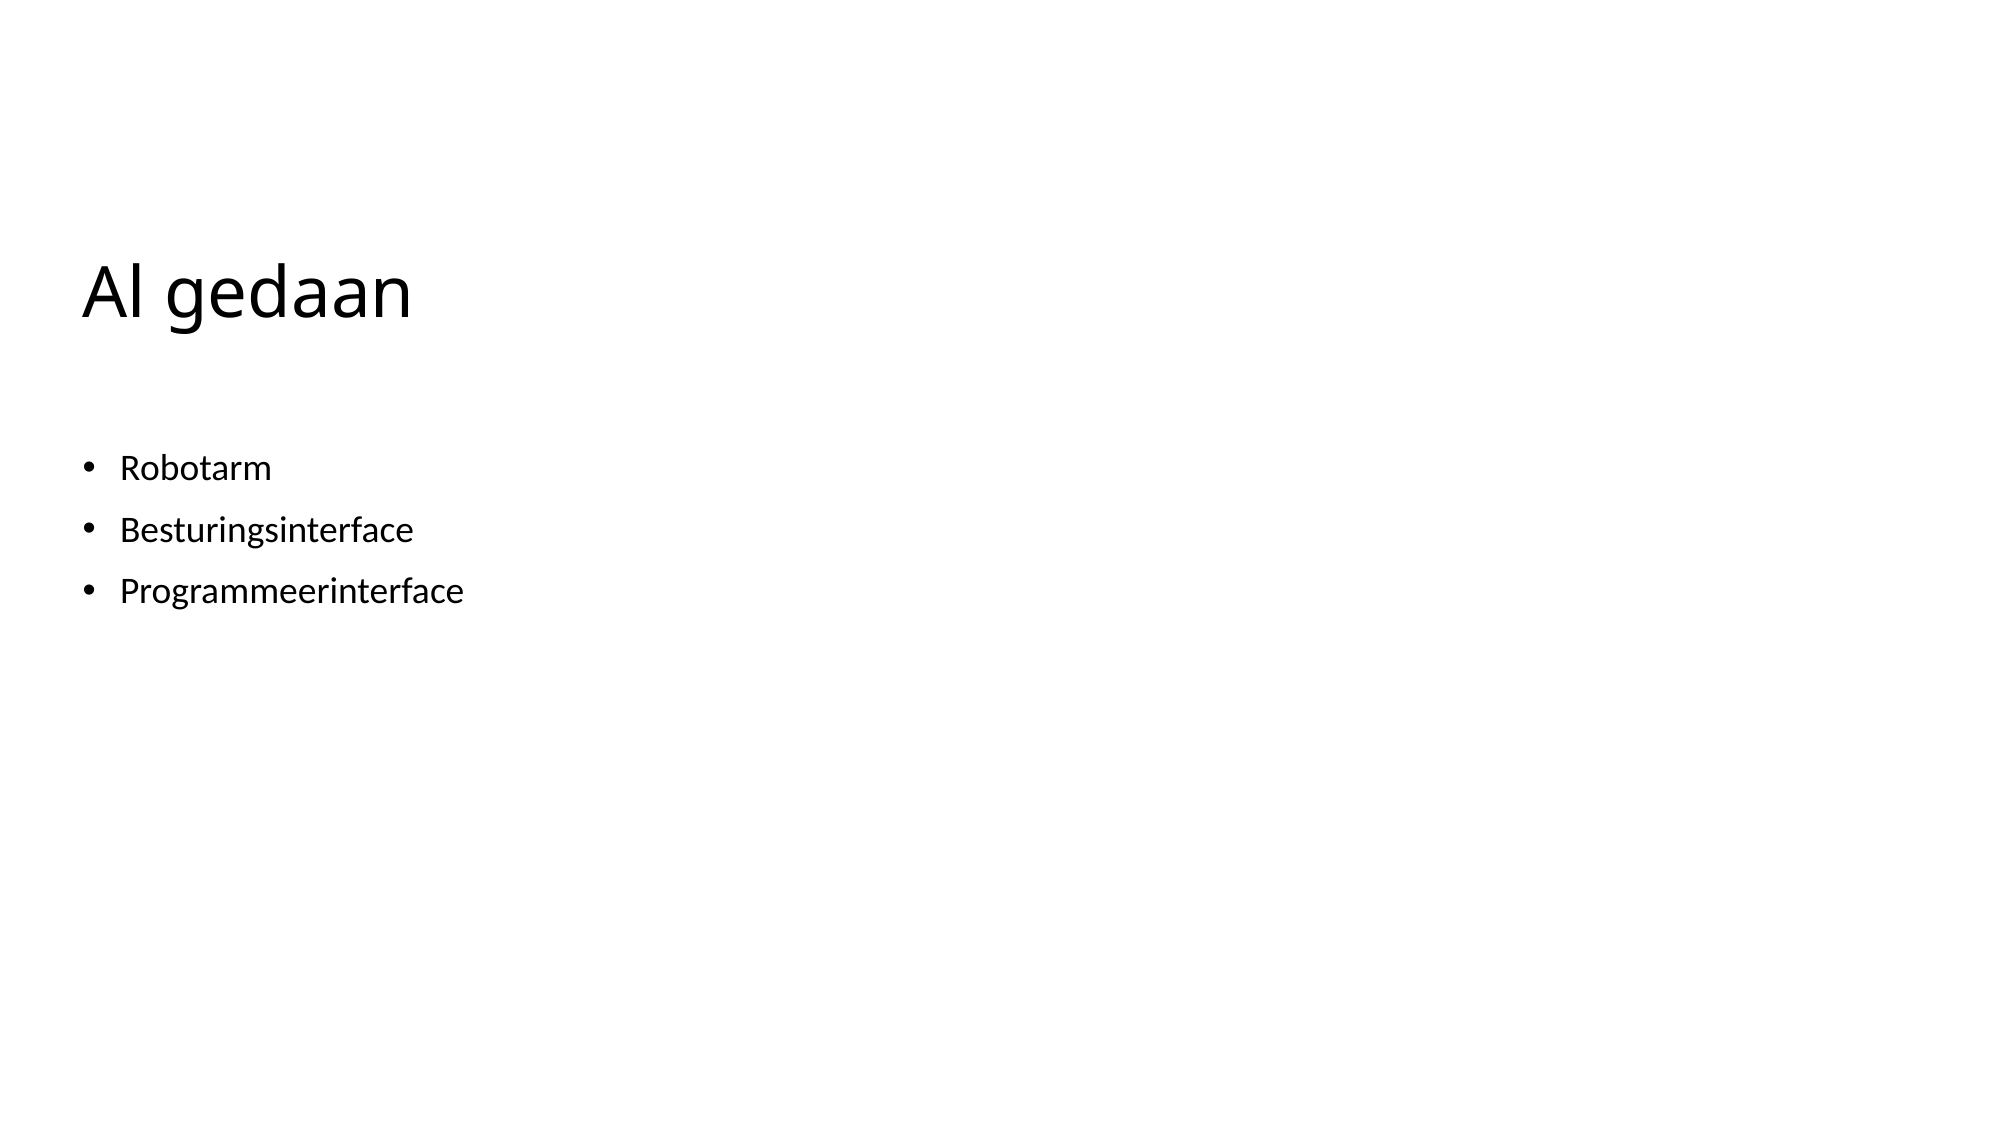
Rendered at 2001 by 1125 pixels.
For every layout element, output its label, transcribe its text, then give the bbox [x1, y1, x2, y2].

list Robotarm Besturingsinterface Programmeerinterface [67, 441, 806, 1029]
title Al gedaan [67, 161, 804, 341]
